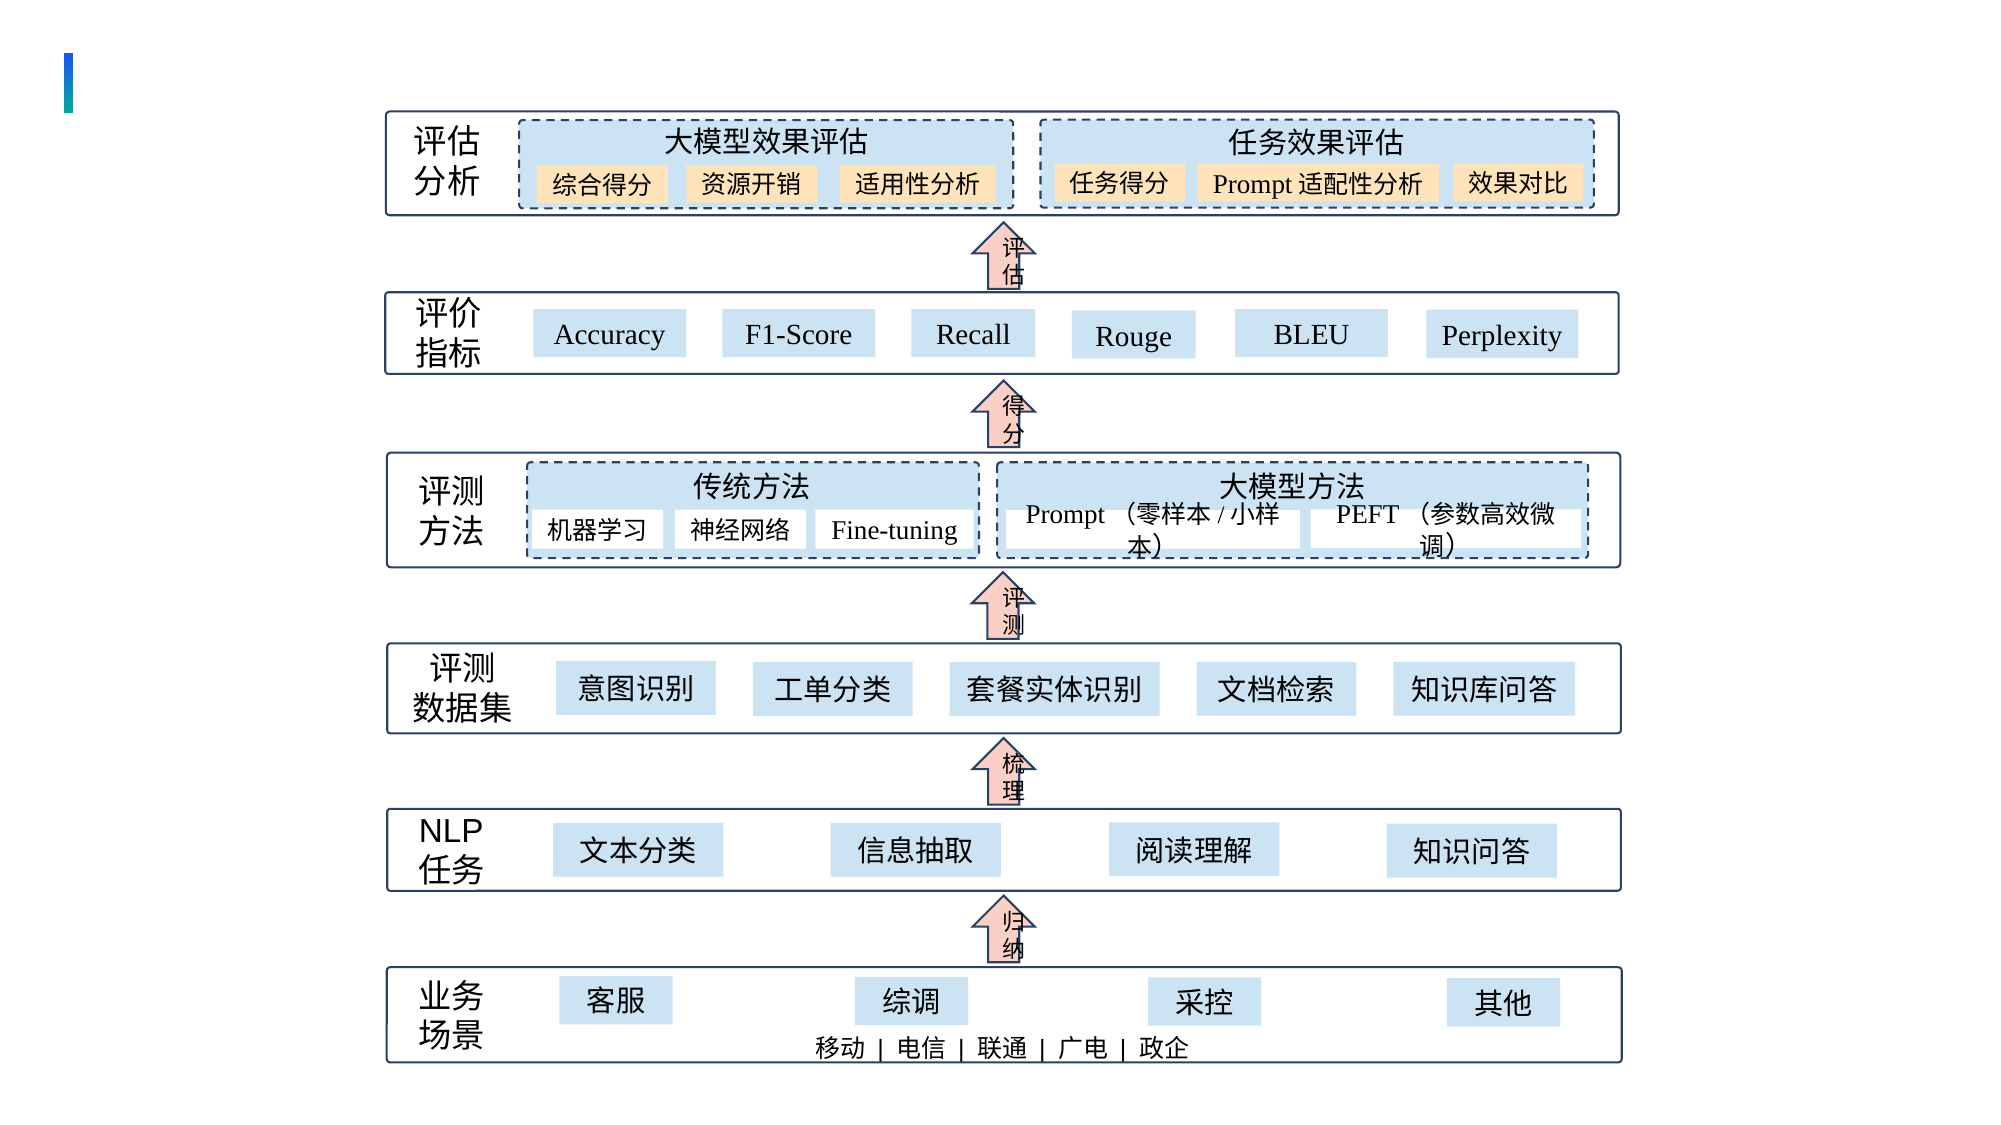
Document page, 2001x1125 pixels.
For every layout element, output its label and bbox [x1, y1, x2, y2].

text_box [378, 111, 1622, 1063]
